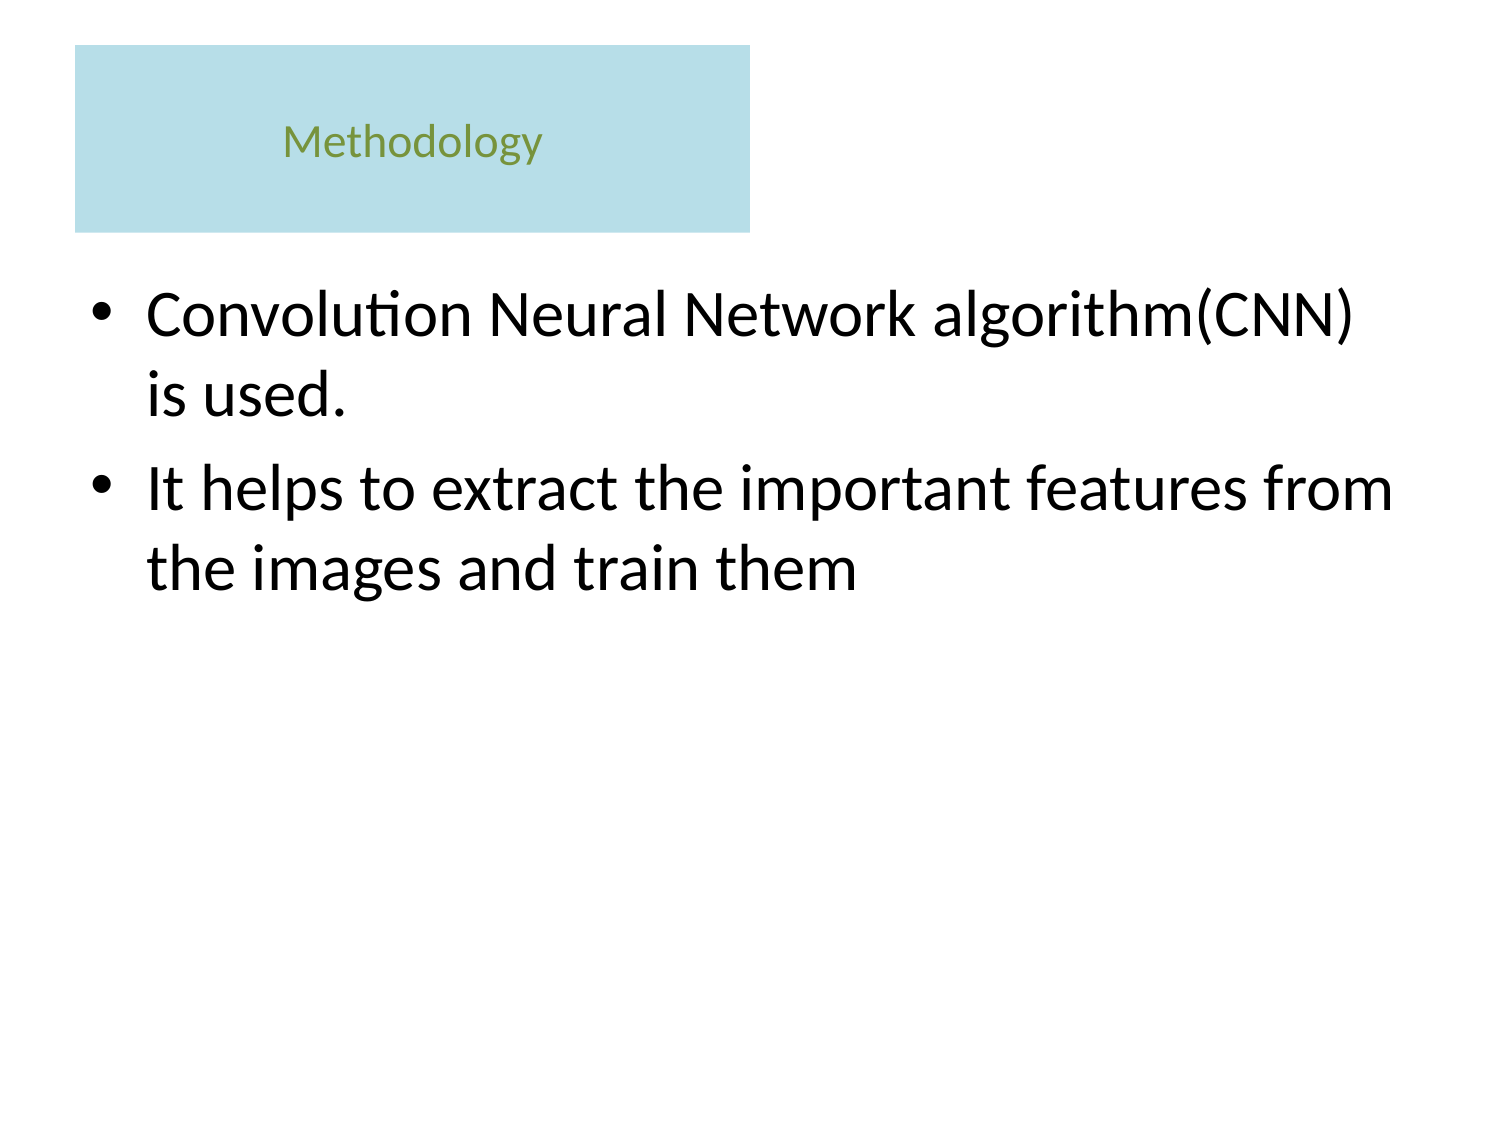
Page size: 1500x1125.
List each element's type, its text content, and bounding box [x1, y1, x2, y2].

list Convolution Neural Network algorithm(CNN) is used. It helps to extract the important features from the images and train them [75, 262, 1425, 1005]
title Methodology [75, 45, 750, 233]
